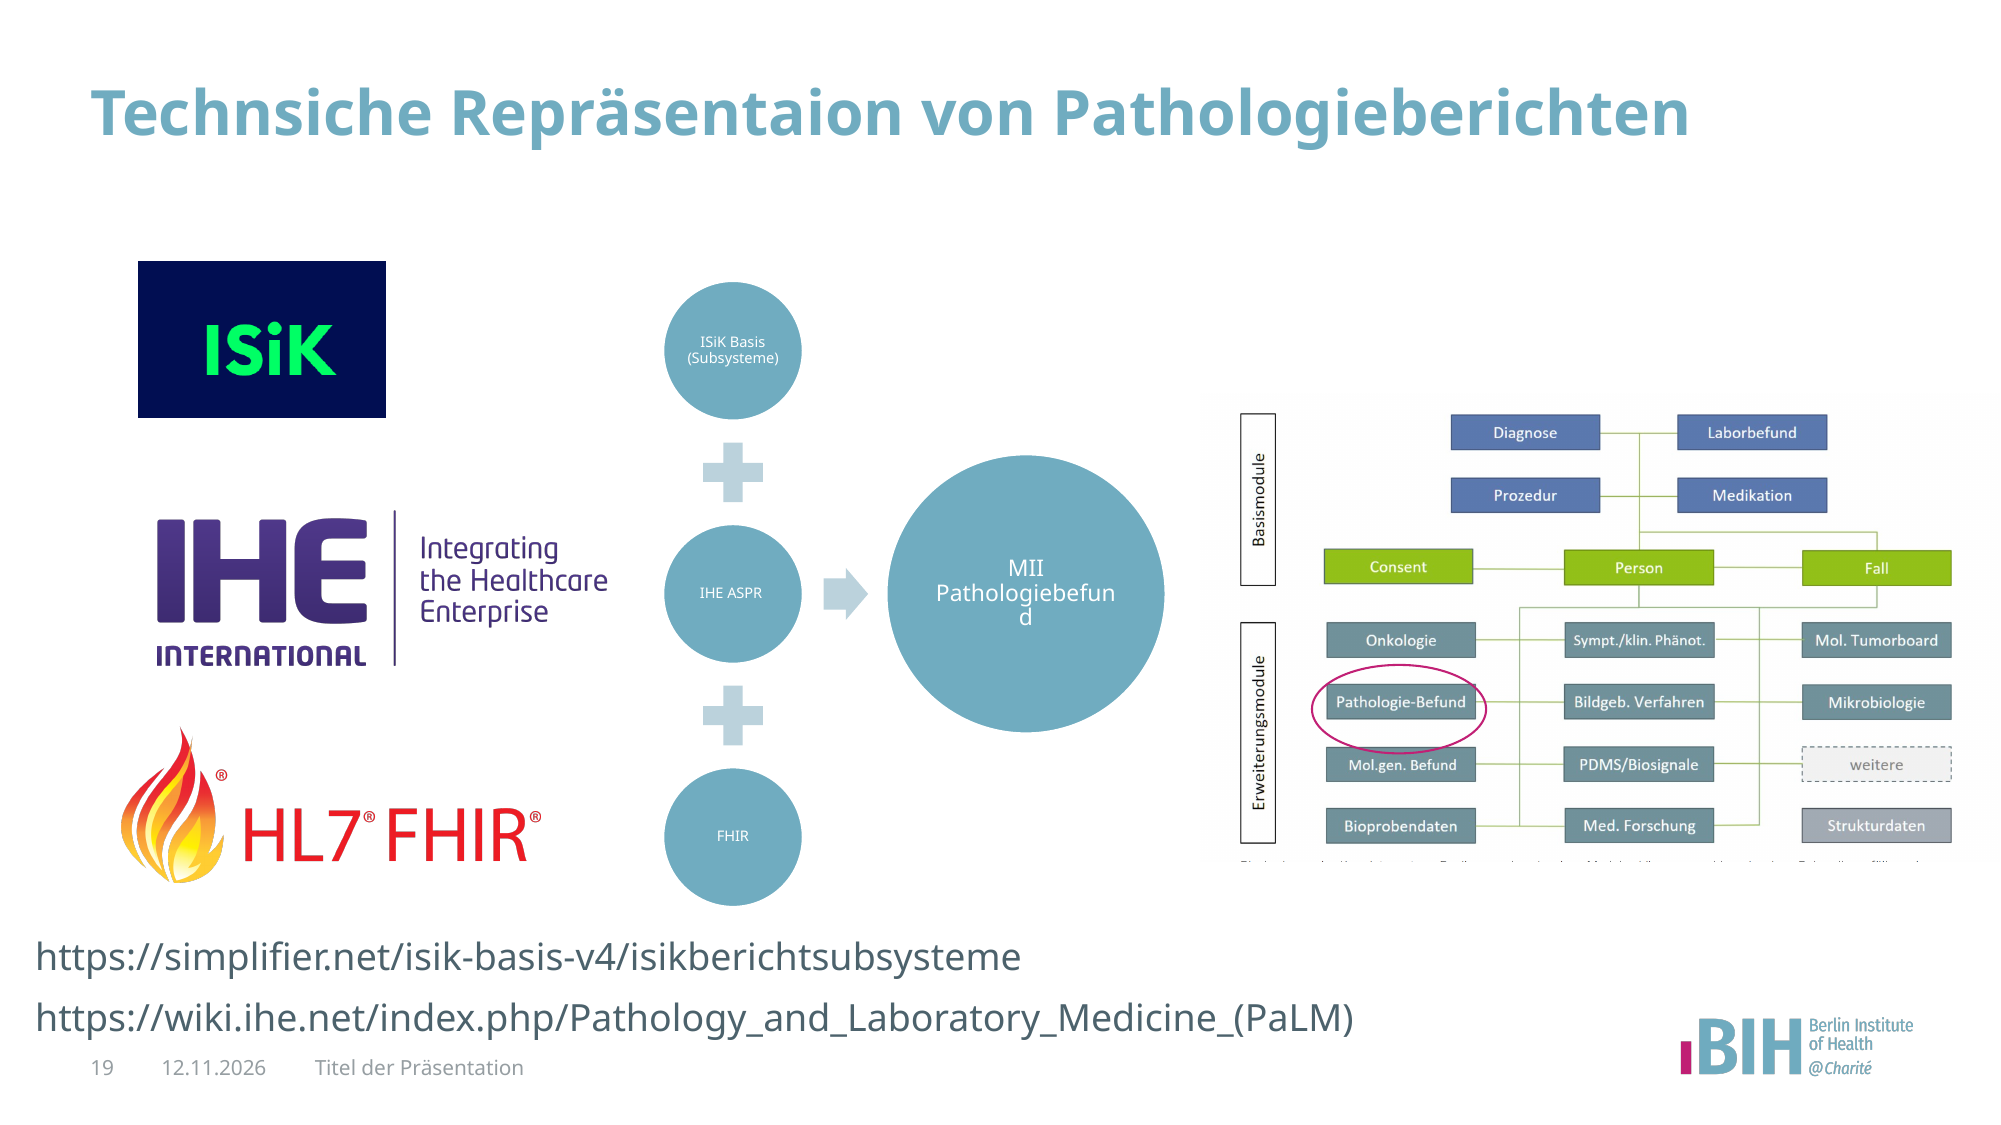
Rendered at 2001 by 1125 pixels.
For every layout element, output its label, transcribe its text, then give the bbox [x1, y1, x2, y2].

picture [157, 509, 608, 666]
picture [90, 726, 541, 883]
picture [1660, 986, 1933, 1107]
title Technsiche Repräsentaion von Pathologieberichten [90, 78, 1721, 220]
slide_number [161, 1046, 292, 1083]
footer Titel der Präsentation [314, 1046, 1024, 1083]
text_box https://simplifier.net/isik-basis-v4/isikberichtsubsysteme [20, 925, 1559, 986]
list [103, 280, 1726, 908]
text_box https://wiki.ihe.net/index.php/Pathology_and_Laboratory_Medicine_(PaLM) [20, 986, 1559, 1046]
picture [138, 261, 386, 418]
slide_number 19 [90, 1046, 138, 1083]
picture [1200, 393, 2000, 862]
